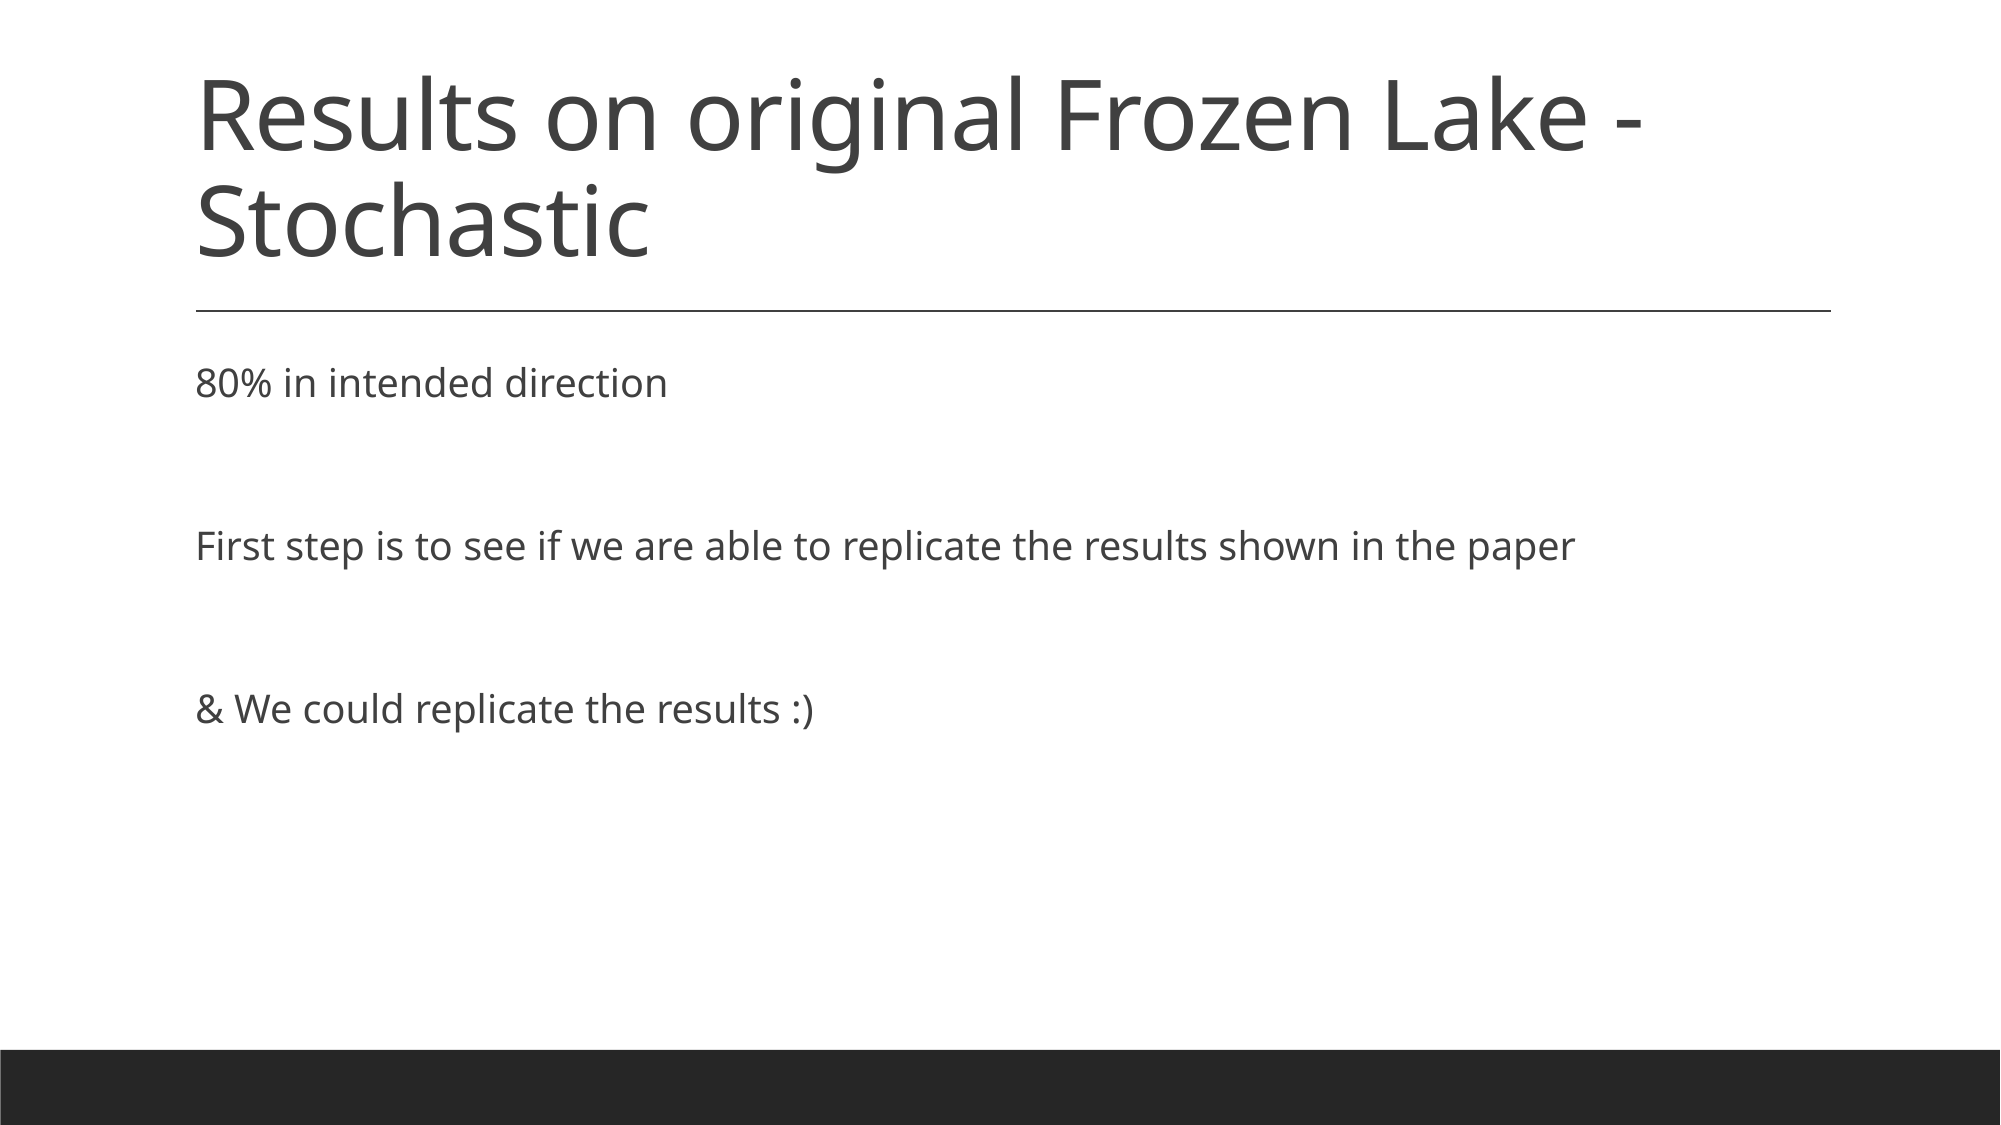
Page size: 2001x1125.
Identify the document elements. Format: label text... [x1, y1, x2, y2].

title Results on original Frozen Lake - Stochastic [180, 47, 1830, 285]
list 80% in intended direction First step is to see if we are able to replicate the results shown in the paper & We could replicate the results :) [180, 345, 1830, 963]
